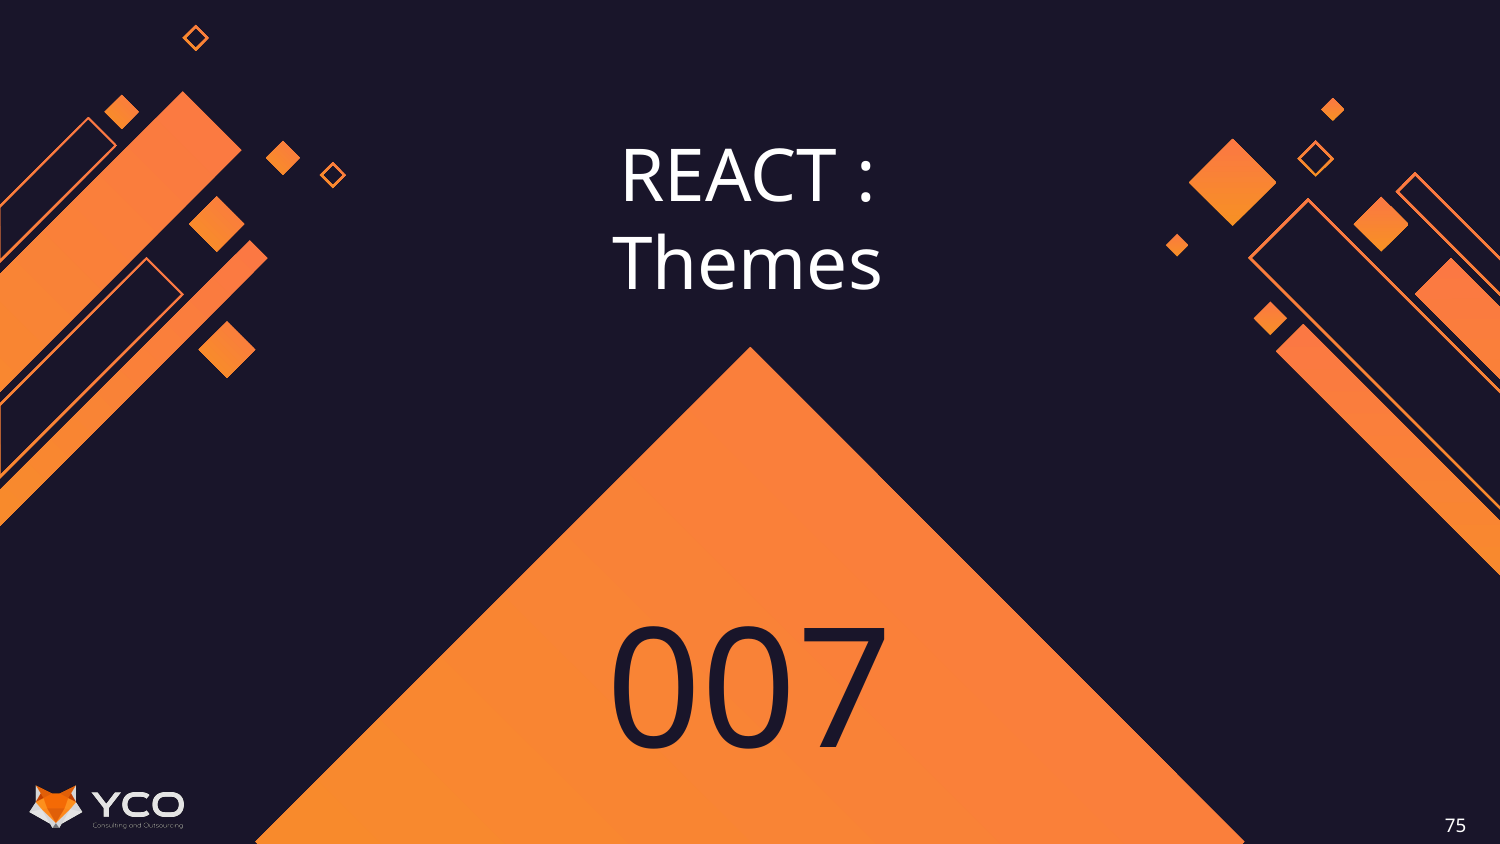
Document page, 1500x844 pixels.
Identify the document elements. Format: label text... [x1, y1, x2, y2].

title 007 [468, 583, 1032, 795]
title REACT : Themes [399, 113, 1096, 305]
picture [29, 785, 184, 829]
